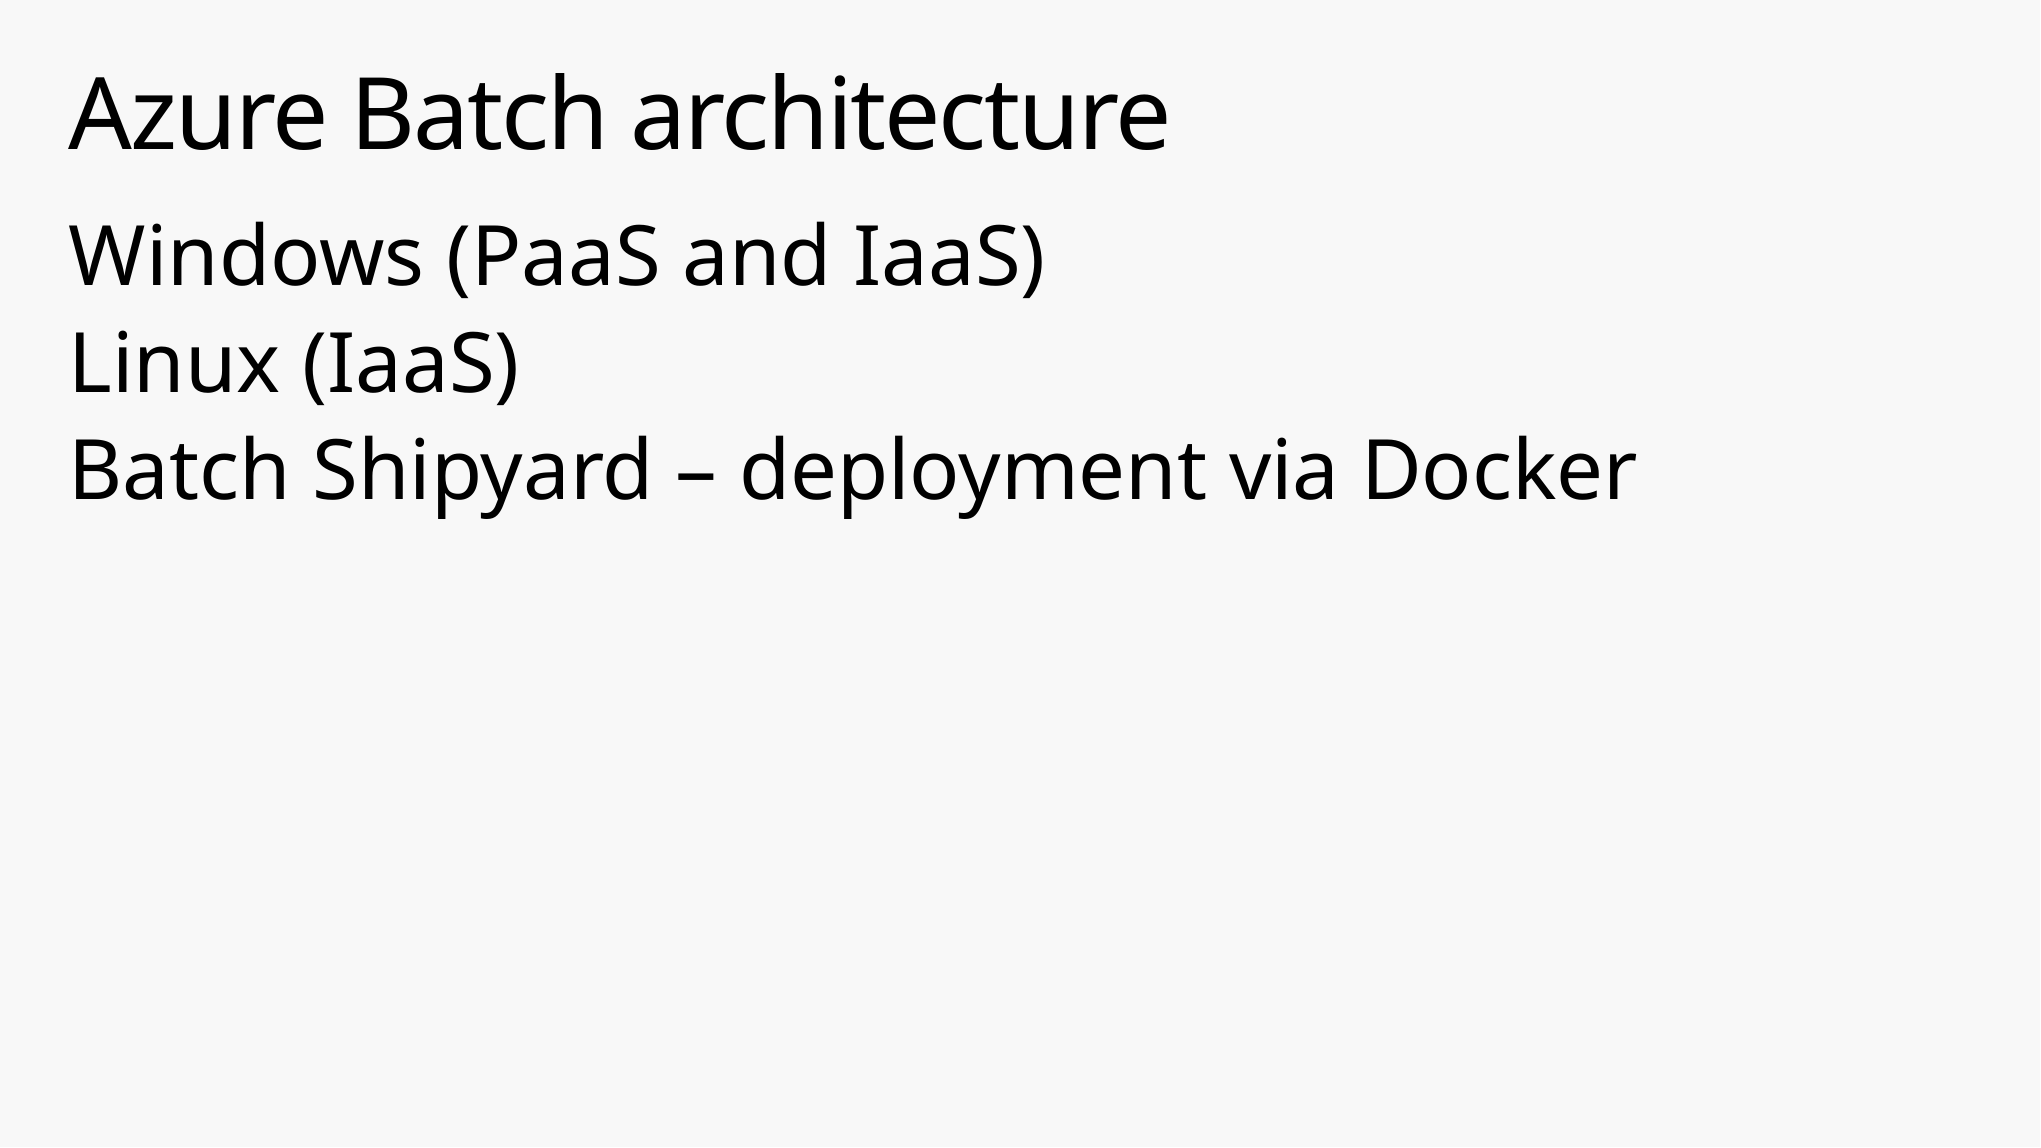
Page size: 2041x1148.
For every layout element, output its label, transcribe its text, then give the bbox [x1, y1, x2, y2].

list Windows (PaaS and IaaS) Linux (IaaS) Batch Shipyard – deployment via Docker [45, 198, 1996, 543]
title Azure Batch architecture [45, 48, 1996, 198]
